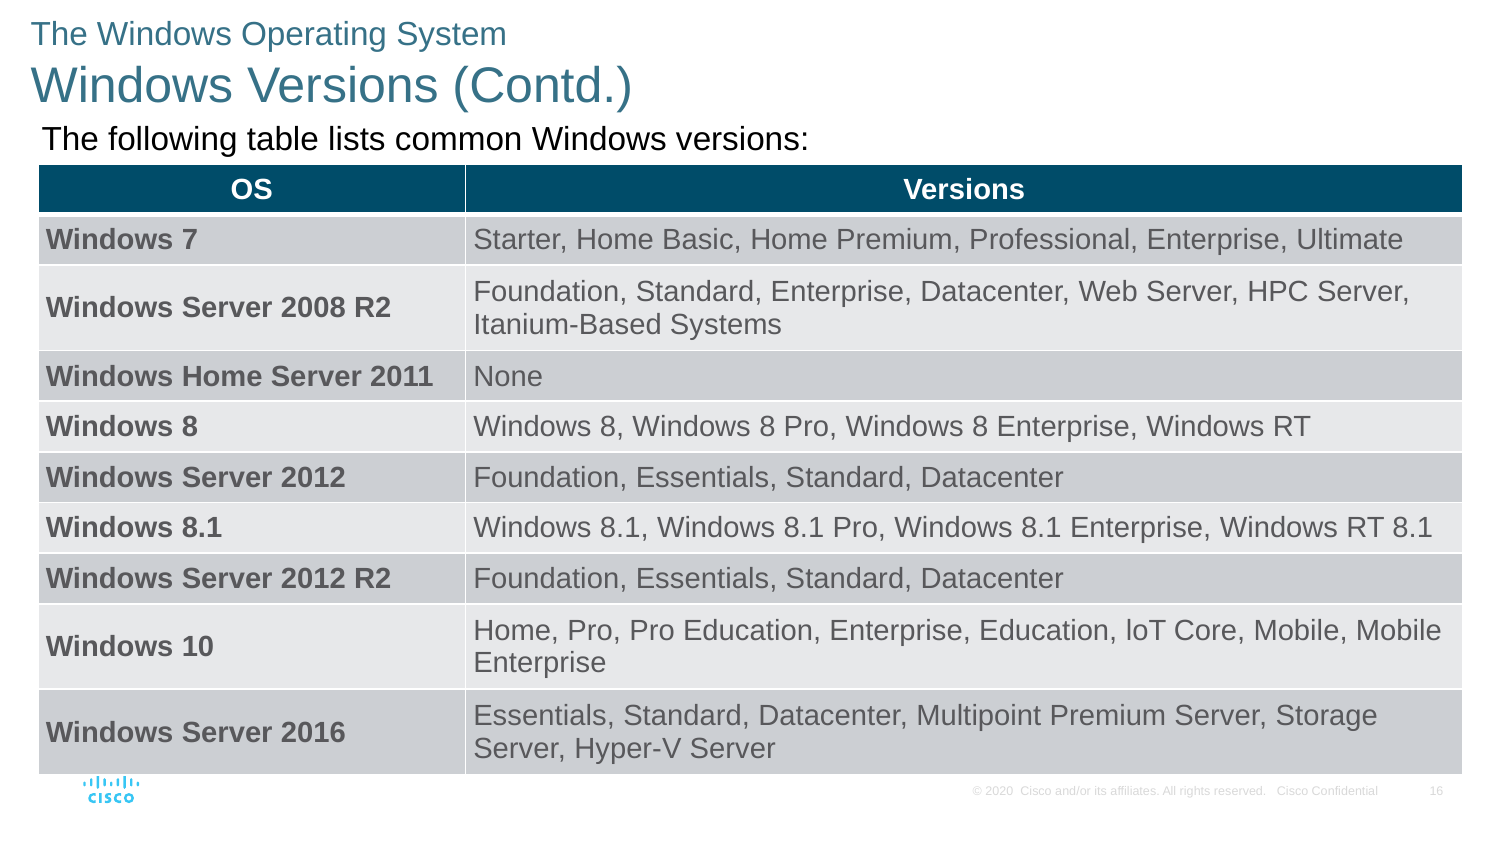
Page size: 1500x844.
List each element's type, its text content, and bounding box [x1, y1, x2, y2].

table_cell Windows 8 [39, 402, 465, 451]
table_cell Windows Home Server 2011 [39, 351, 465, 400]
table_cell Windows Server 2016 [39, 690, 465, 774]
text_box The following table lists common Windows versions: [26, 110, 924, 165]
table_cell None [466, 351, 1462, 400]
table_cell Windows 7 [39, 217, 465, 264]
table_cell Home, Pro, Pro Education, Enterprise, Education, loT Core, Mobile, Mobile Enterprise [466, 605, 1462, 688]
table_header Versions [466, 165, 1462, 212]
table_cell Essentials, Standard, Datacenter, Multipoint Premium Server, Storage Server, Hyper-V Server [466, 690, 1462, 774]
table_cell Windows 10 [39, 605, 465, 688]
table_cell Windows Server 2012 R2 [39, 554, 465, 603]
table_cell Foundation, Essentials, Standard, Datacenter [466, 453, 1462, 502]
table_cell Foundation, Essentials, Standard, Datacenter [466, 554, 1462, 603]
table_cell Windows 8, Windows 8 Pro, Windows 8 Enterprise, Windows RT [466, 402, 1462, 451]
table_cell Windows 8.1, Windows 8.1 Pro, Windows 8.1 Enterprise, Windows RT 8.1 [466, 503, 1462, 552]
table_cell Windows Server 2012 [39, 453, 465, 502]
table_cell Windows 8.1 [39, 503, 465, 552]
table_header OS [39, 165, 465, 212]
table_cell Foundation, Standard, Enterprise, Datacenter, Web Server, HPC Server, Itanium-Based Systems [466, 266, 1462, 350]
table_cell Starter, Home Basic, Home Premium, Professional, Enterprise, Ultimate [466, 217, 1462, 264]
text_box The Windows Operating System Windows Versions (Contd.) [0, 0, 1477, 125]
table_cell Windows Server 2008 R2 [39, 266, 465, 350]
